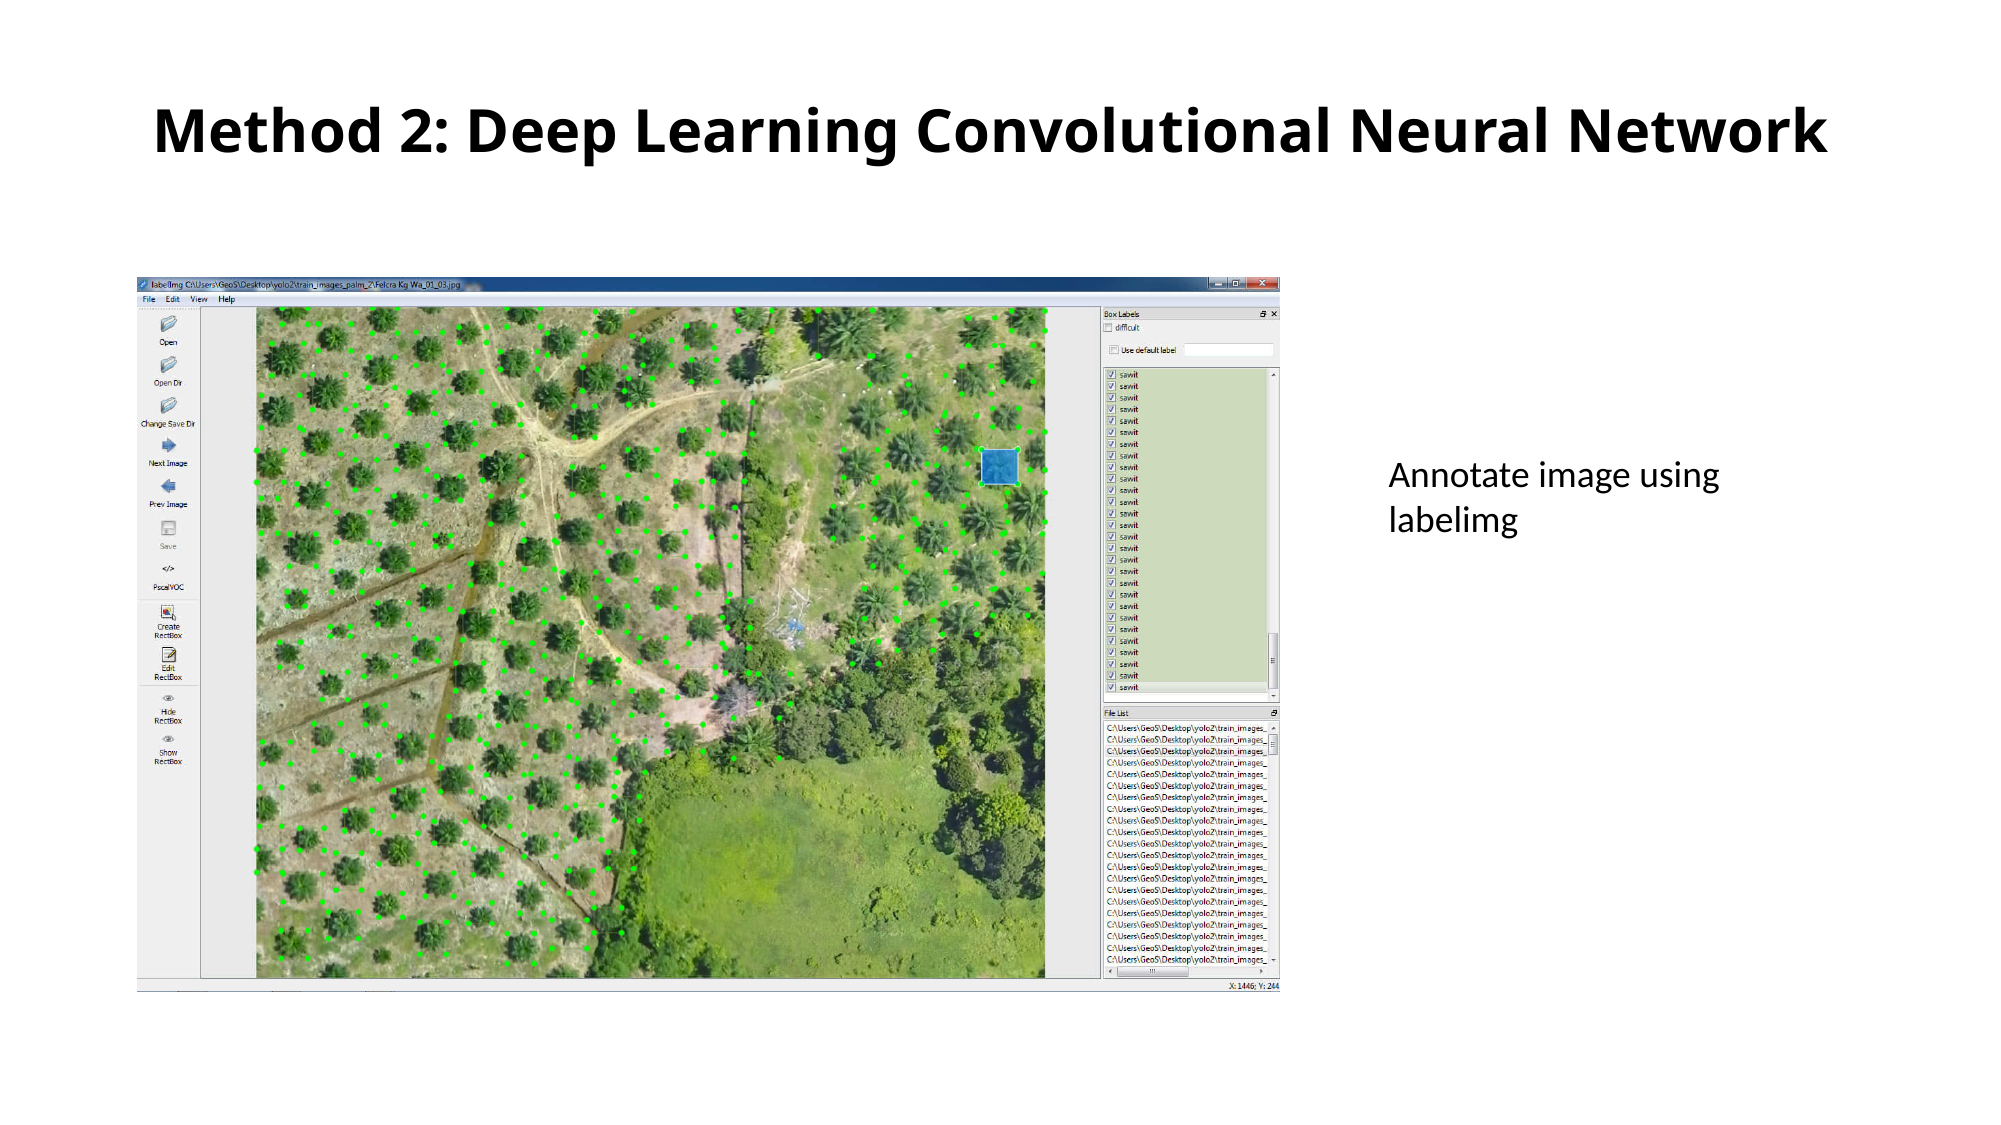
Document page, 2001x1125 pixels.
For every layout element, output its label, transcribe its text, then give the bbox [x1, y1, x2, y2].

text_box Annotate image using labelimg [1373, 442, 1819, 548]
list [137, 277, 1280, 992]
title Method 2: Deep Learning Convolutional Neural Network [137, 59, 1863, 278]
